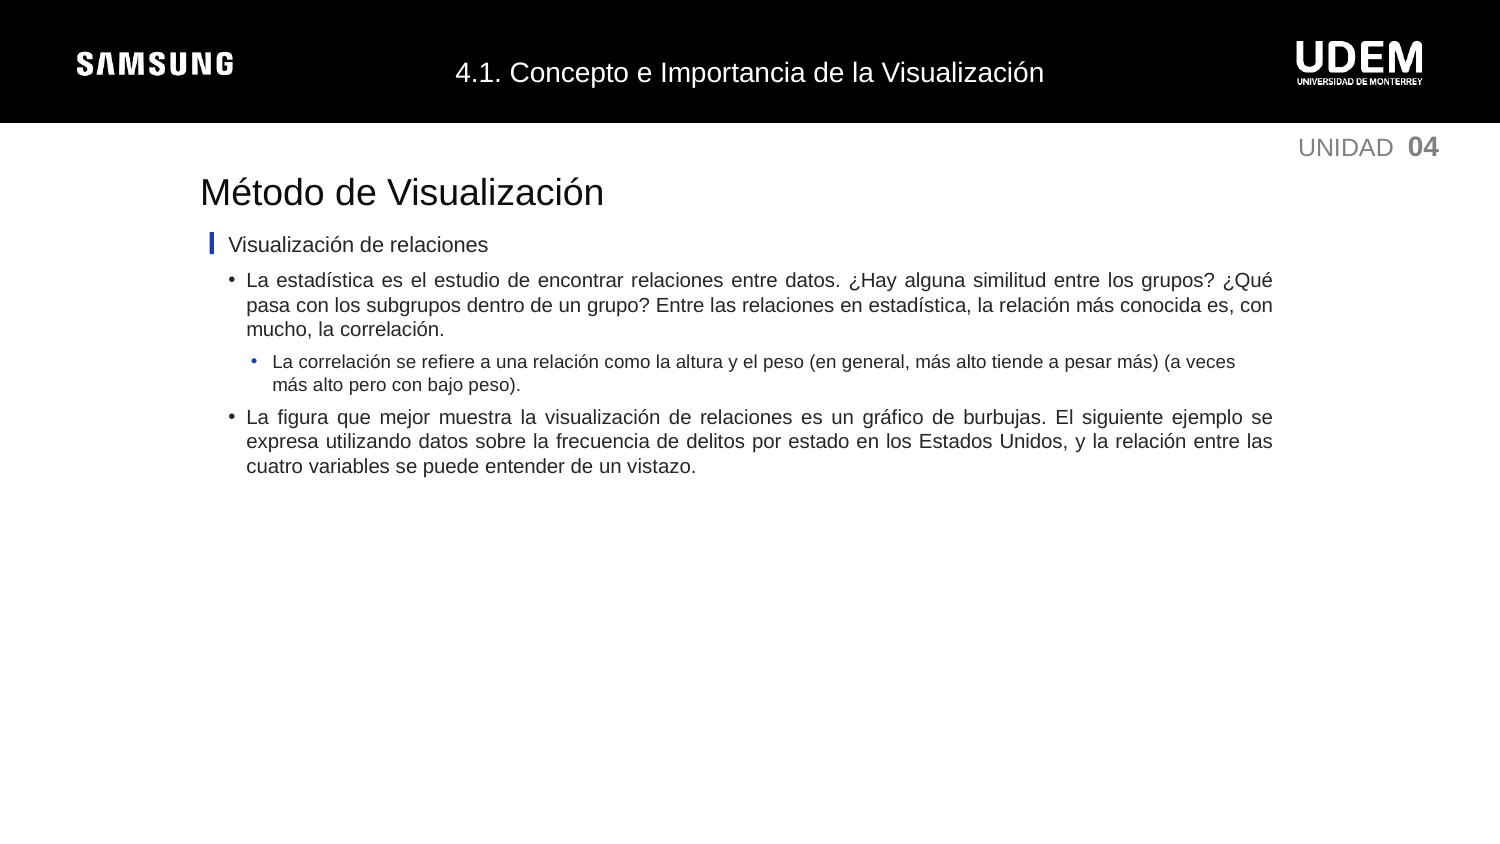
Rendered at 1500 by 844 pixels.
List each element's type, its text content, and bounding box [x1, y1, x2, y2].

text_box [209, 230, 1291, 258]
text_box Método de Visualización [199, 167, 1309, 214]
text_box La estadística es el estudio de encontrar relaciones entre datos. ¿Hay alguna similitud entre los grupos? ¿Qué pasa con los subgrupos dentro de un grupo? Entre las relaciones en estadística, la relación más conocida es, con mucho, la correlación. La correlación se refiere a una relación como la altura y el peso (en general, más alto tiende a pesar más) (a veces más alto pero con bajo peso). La figura que mejor muestra la visualización de relaciones es un gráfico de burbujas. El siguiente ejemplo se expresa utilizando datos sobre la frecuencia de delitos por estado en los Estados Unidos, y la relación entre las cuatro variables se puede entender de un vistazo. [227, 258, 1291, 487]
picture [0, 0, 1500, 844]
text_box UNIDAD 04 [1289, 127, 1439, 162]
text_box 4.1. Concepto e Importancia de la Visualización [279, 54, 1221, 88]
